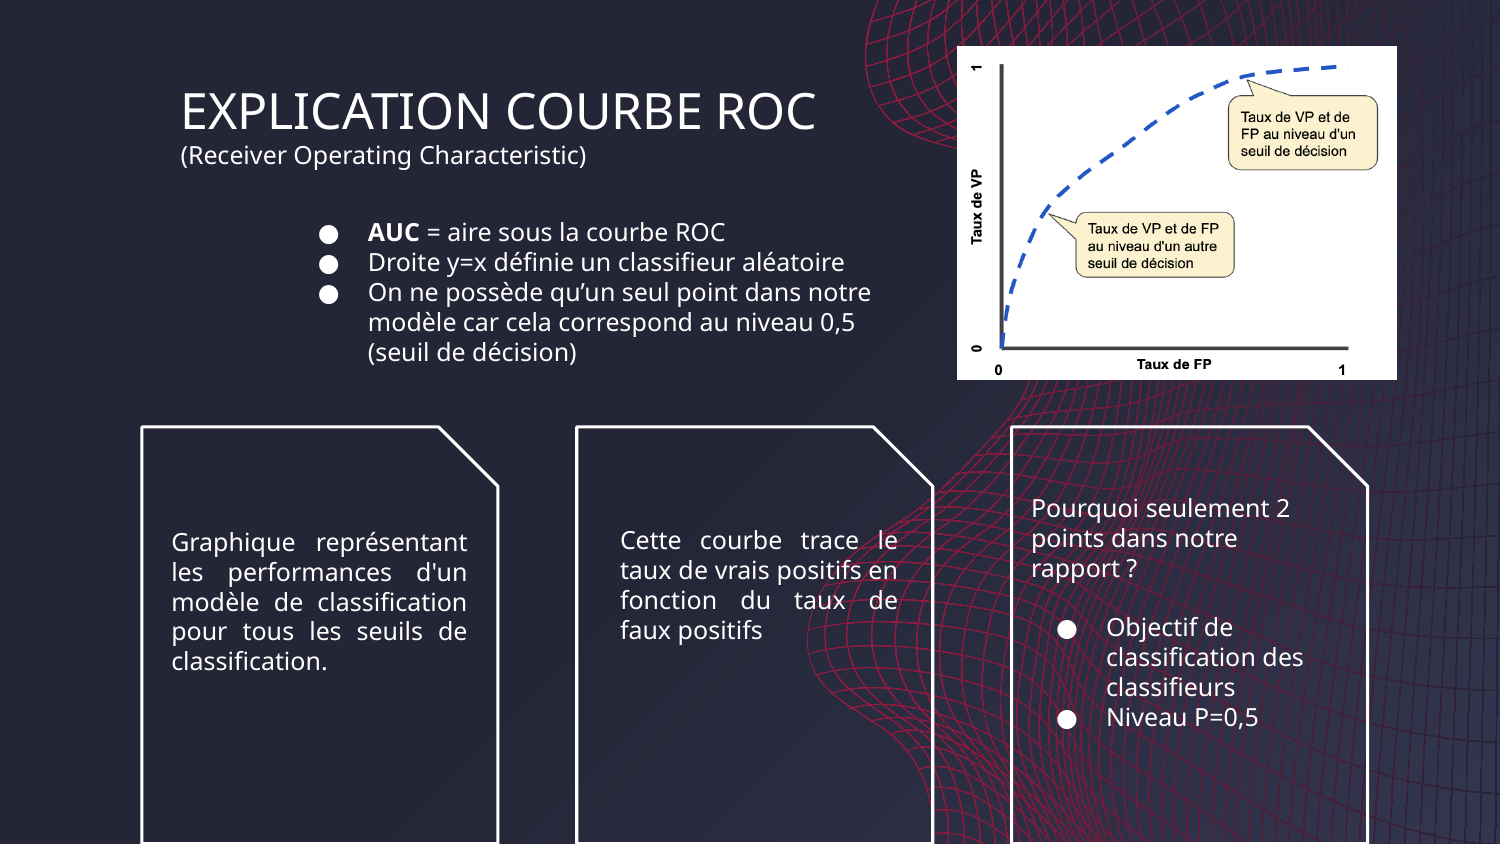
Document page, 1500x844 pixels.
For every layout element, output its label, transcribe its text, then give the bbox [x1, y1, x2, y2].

picture [956, 46, 1397, 381]
subtitle Graphique représentant les performances d'un modèle de classification pour tous les seuils de classification. [156, 511, 484, 806]
title Cette courbe trace le taux de vrais positifs en fonction du taux de faux positifs [604, 519, 914, 660]
title EXPLICATION COURBE ROC (Receiver Operating Characteristic) [165, 46, 882, 202]
text_box AUC = aire sous la courbe ROC Droite y=x définie un classifieur aléatoire On ne possède qu’un seul point dans notre modèle car cela correspond au niveau 0,5 (seuil de décision) [277, 201, 914, 407]
title Pourquoi seulement 2 points dans notre rapport ? Objectif de classification des classifieurs Niveau P=0,5 [1016, 542, 1363, 747]
